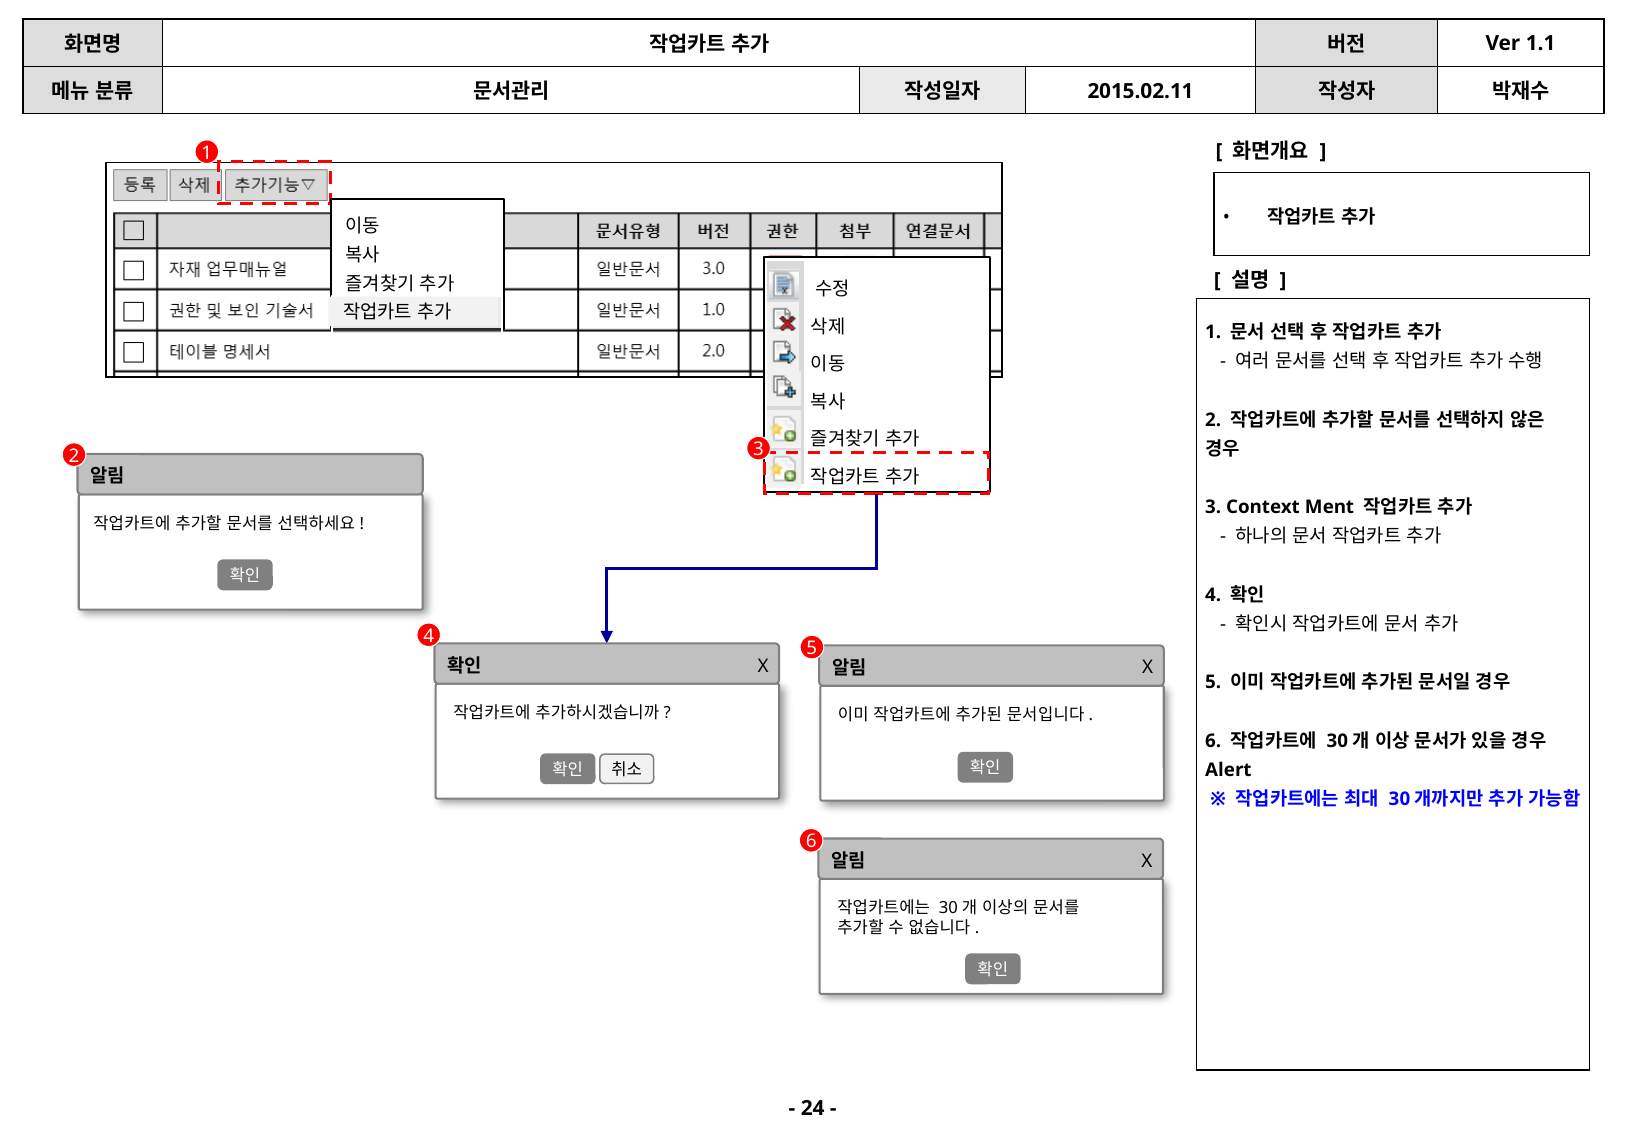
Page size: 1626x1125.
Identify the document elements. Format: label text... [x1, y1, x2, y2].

text_box 1. 문서 선택 후 작업카트 추가 - 여러 문서를 선택 후 작업카트 추가 수행 2. 작업카트에 추가할 문서를 선택하지 않은 경우 3. Context Ment 작업카트 추가 - 하나의 문서 작업카트 추가 4. 확인 - 확인시 작업카트에 문서 추가 5. 이미 작업카트에 추가된 문서일 경우 6. 작업카트에 30개 이상 문서가 있을 경우 Alert ※ 작업카트에는 최대 30개까지만 추가 가능함 [1196, 298, 1590, 1071]
text_box 1 [192, 137, 221, 161]
table_header Ver 1.1 [1438, 20, 1603, 66]
text_box 작업카트 추가 [1214, 172, 1590, 256]
table_cell 문서관리 [163, 67, 859, 113]
table_cell 2015.02.11 [1026, 67, 1255, 113]
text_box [818, 838, 1164, 995]
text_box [818, 645, 1165, 801]
text_box [ 화면개요 ] [1215, 137, 1327, 163]
table_cell 박재수 [1438, 67, 1603, 113]
table_cell 작성자 [1256, 67, 1437, 113]
table_header 화면명 [24, 20, 162, 66]
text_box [434, 643, 780, 799]
text_box 4 [414, 620, 443, 649]
table_cell 메뉴 분류 [24, 67, 162, 113]
text_box 6 [797, 826, 825, 855]
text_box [764, 256, 990, 492]
text_box [ 설명 ] [1213, 267, 1287, 293]
picture [106, 162, 1002, 377]
table_header 작업카트 추가 [163, 20, 1255, 66]
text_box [77, 453, 423, 610]
text_box 2 [60, 440, 88, 469]
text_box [666, 433, 817, 704]
table_header 버전 [1256, 20, 1437, 66]
table_cell 작성일자 [860, 67, 1025, 113]
